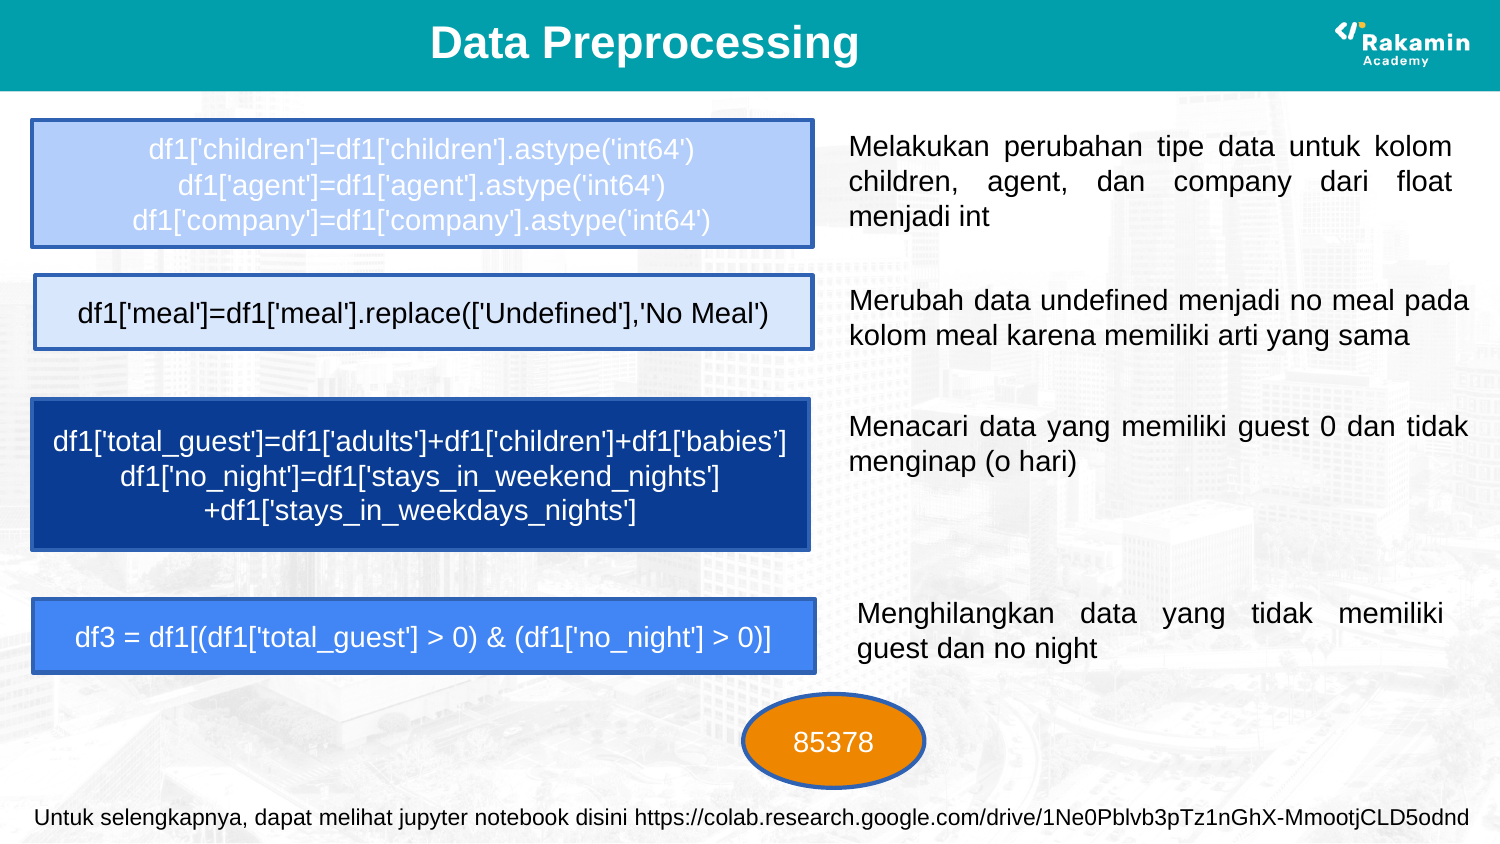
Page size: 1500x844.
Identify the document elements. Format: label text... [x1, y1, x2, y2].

text_box 85378 [741, 691, 927, 790]
text_box df1['children']=df1['children'].astype('int64') df1['agent']=df1['agent'].astype('int64') df1['company']=df1['company'].astype('int64') [30, 118, 815, 249]
text_box df1['total_guest']=df1['adults']+df1['children']+df1['babies’] df1['no_night']=df1['stays_in_weekend_nights']+df1['stays_in_weekdays_nights'] [30, 397, 811, 552]
text_box Menghilangkan data yang tidak memiliki guest dan no night [842, 586, 1460, 672]
title Data Preprocessing [0, 0, 1291, 92]
text_box df1['meal']=df1['meal'].replace(['Undefined'],'No Meal') [33, 273, 815, 351]
text_box Menacari data yang memiliki guest 0 dan tidak menginap (o hari) [833, 400, 1485, 485]
text_box Melakukan perubahan tipe data untuk kolom children, agent, dan company dari float menjadi int [833, 119, 1468, 240]
text_box df3 = df1[(df1['total_guest'] > 0) & (df1['no_night'] > 0)] [31, 597, 817, 675]
picture [0, 0, 1500, 844]
text_box Untuk selengkapnya, dapat melihat jupyter notebook disini https://colab.research.google.com/drive/1Ne0Pblvb3pTz1nGhX-MmootjCLD5odnd [0, 788, 1485, 844]
text_box Merubah data undefined menjadi no meal pada kolom meal karena memiliki arti yang sama [834, 274, 1485, 359]
